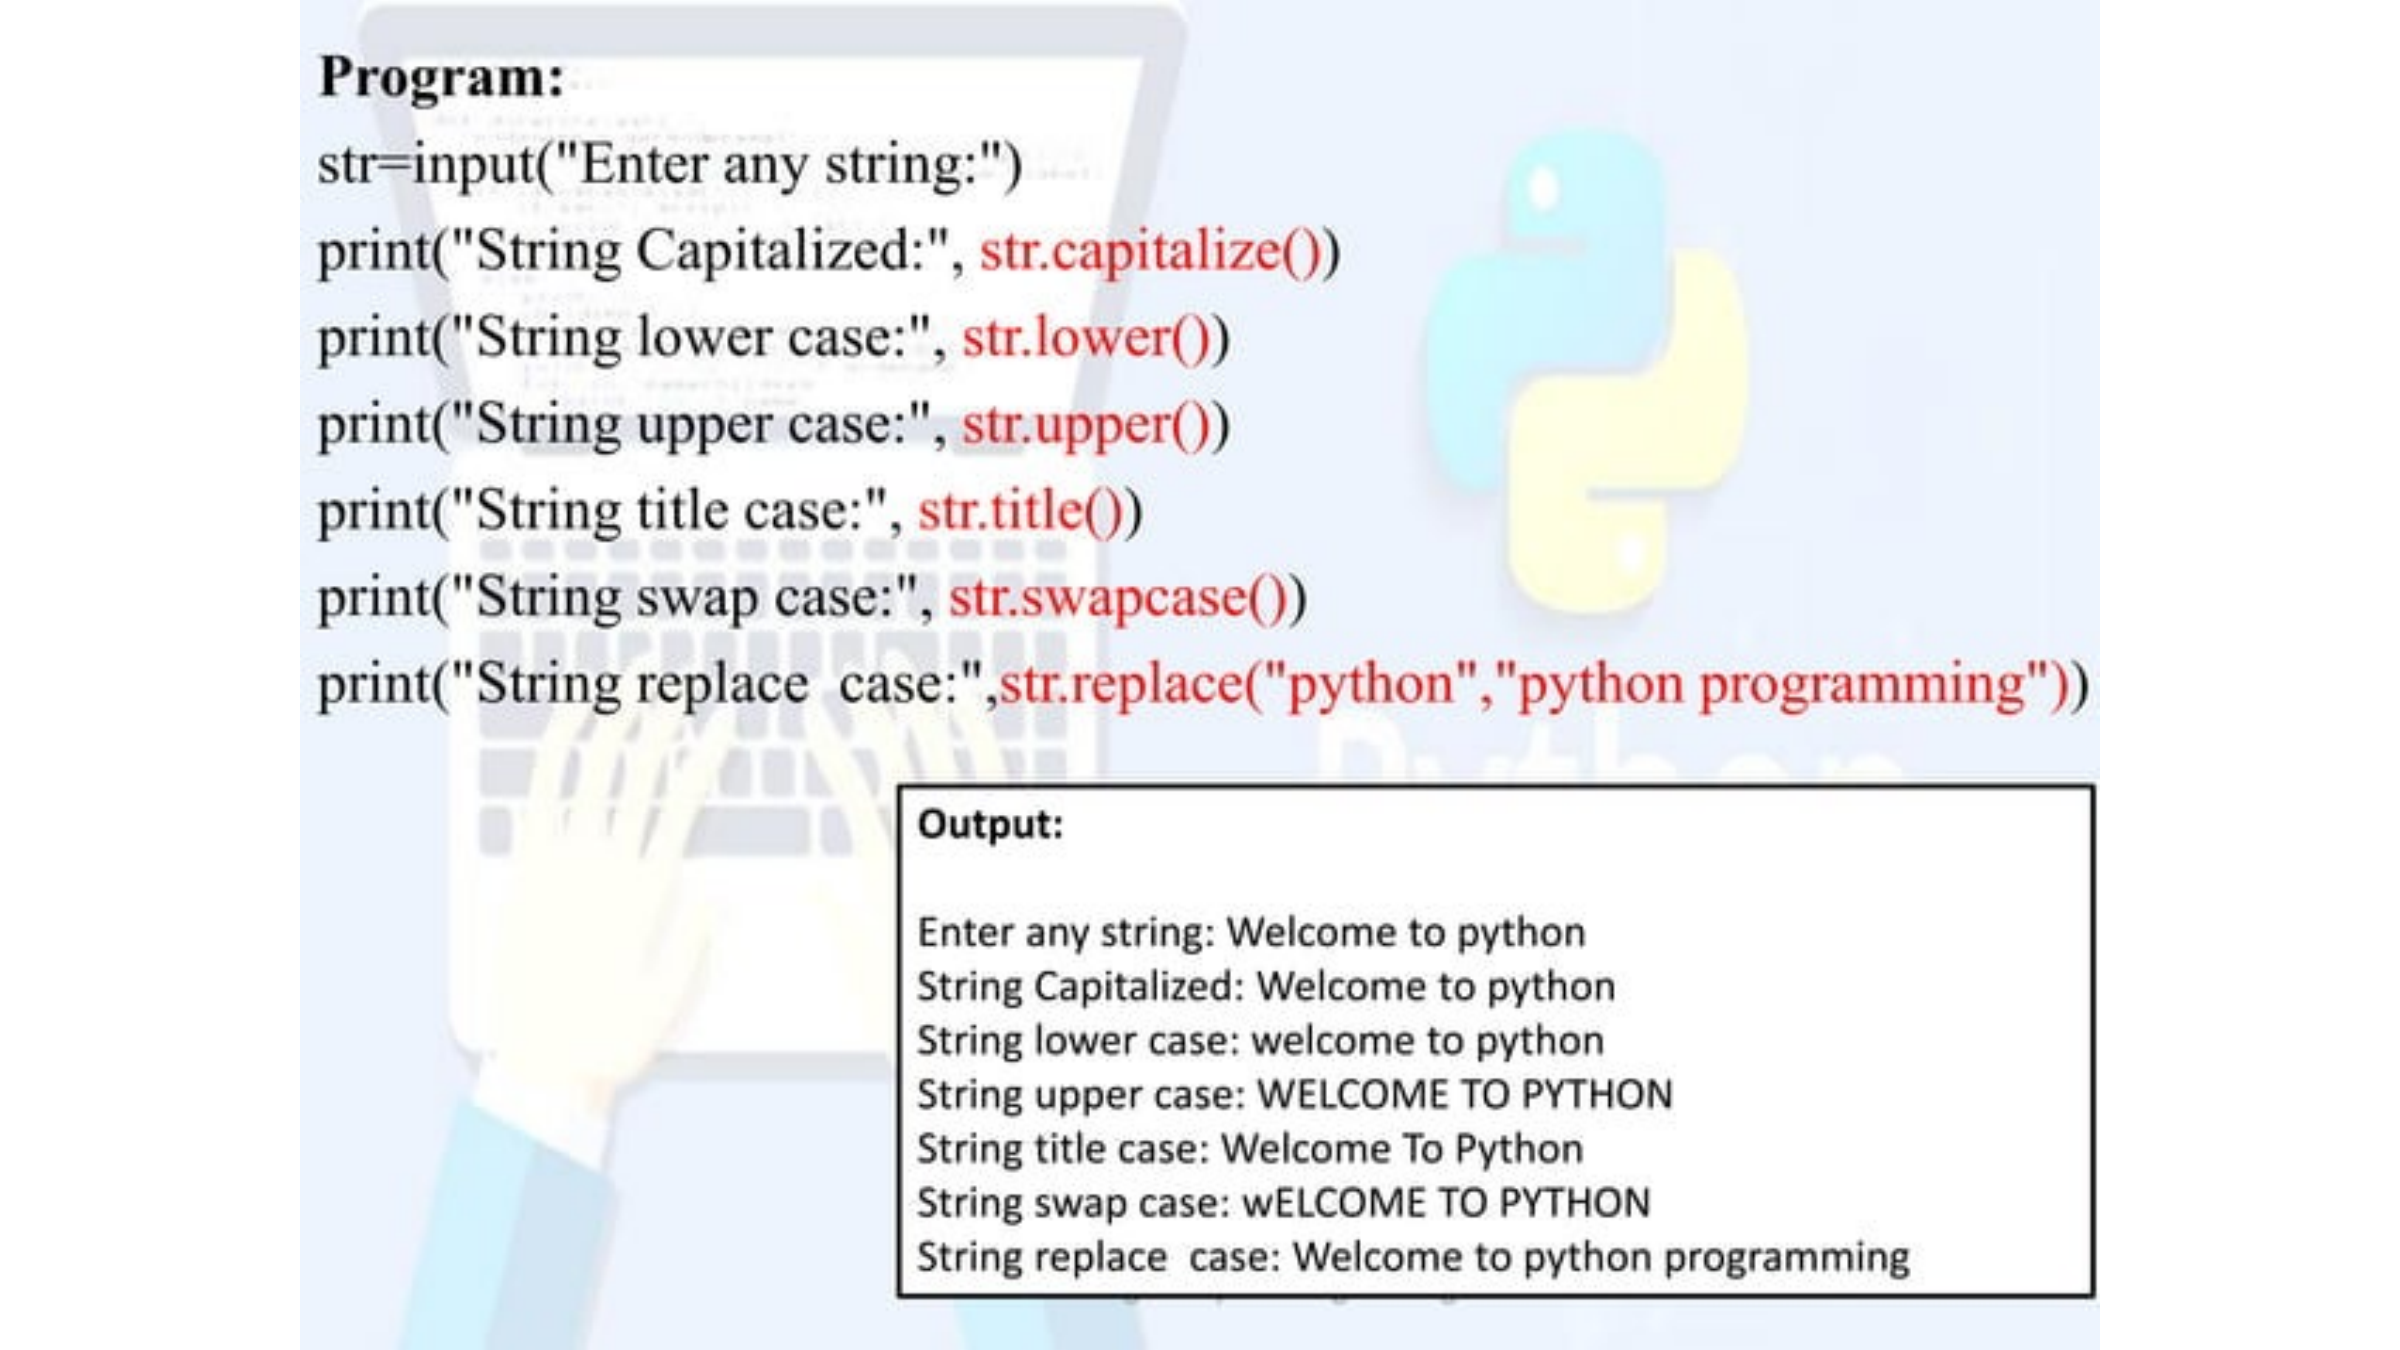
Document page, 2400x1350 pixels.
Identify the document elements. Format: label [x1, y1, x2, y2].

picture [299, 0, 2100, 1350]
